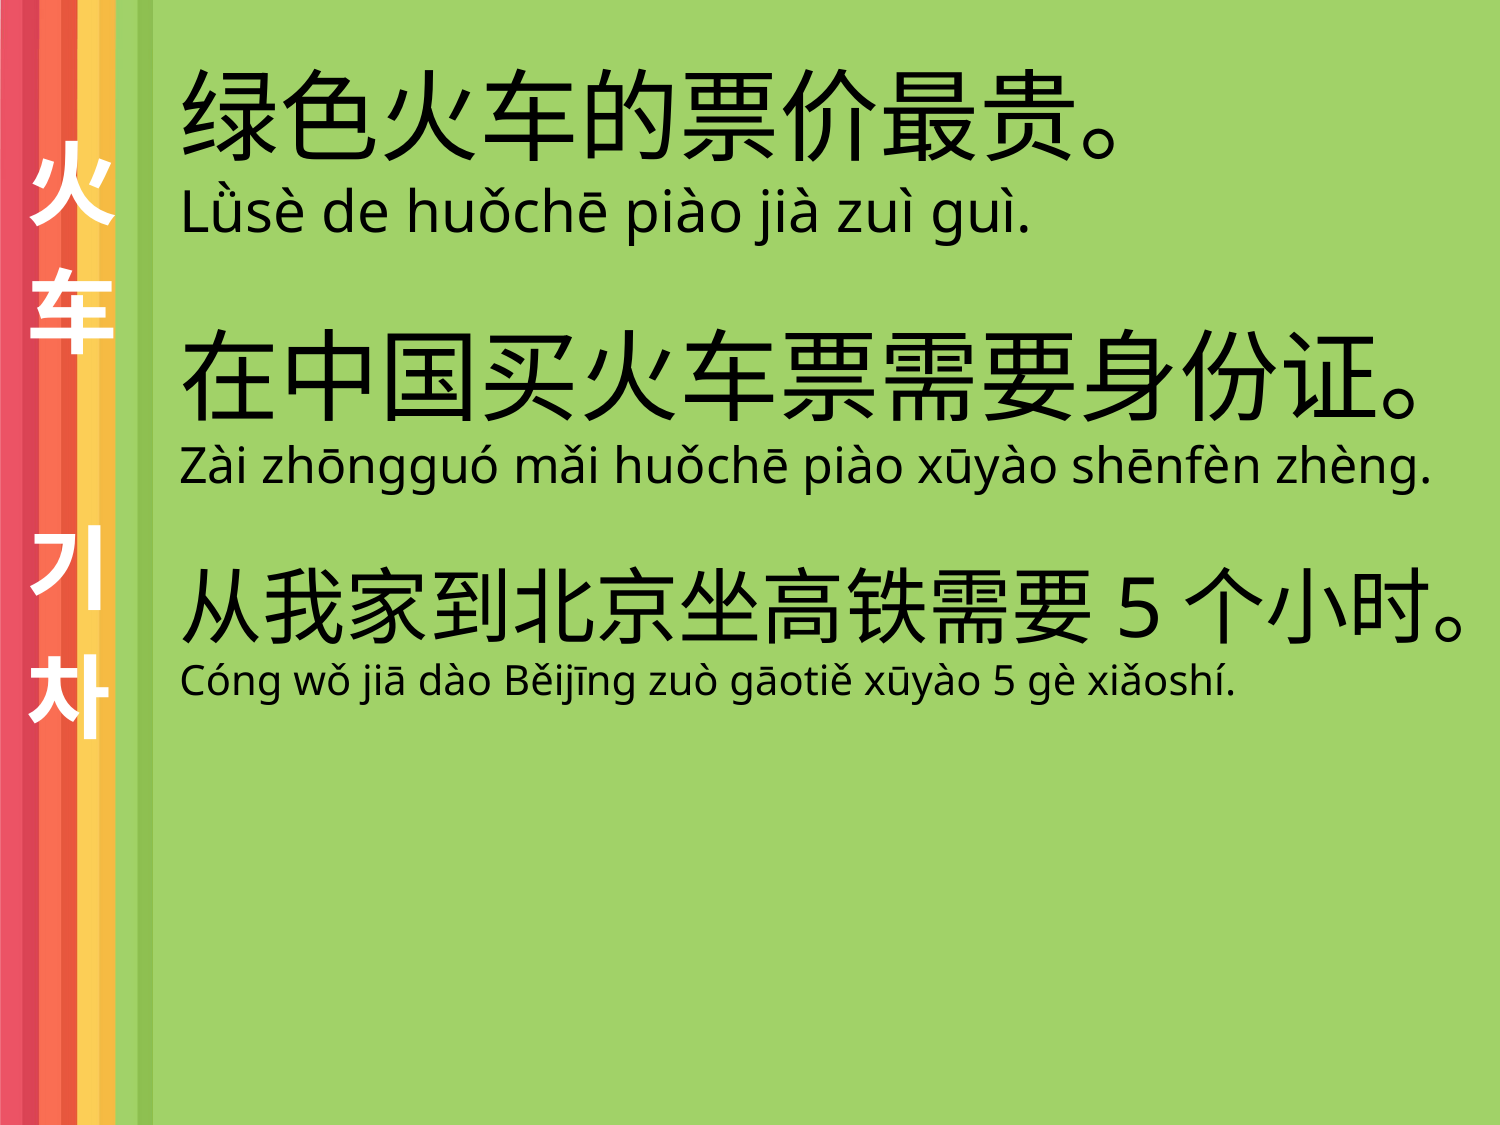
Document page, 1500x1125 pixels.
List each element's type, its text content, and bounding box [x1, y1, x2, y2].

picture [0, 0, 153, 1125]
text_box 绿色火车的票价最贵。 Lǜsè de huǒchē piào jià zuì guì. 在中国买火车票需要身份证。 Zài zhōngguó mǎi huǒchē piào xūyào shēnfèn zhèng. 从我家到北京坐高铁需要5个小时。 Cóng wǒ jiā dào Běijīng zuò gāotiě xūyào 5 gè xiǎoshí. [164, 46, 1489, 1035]
